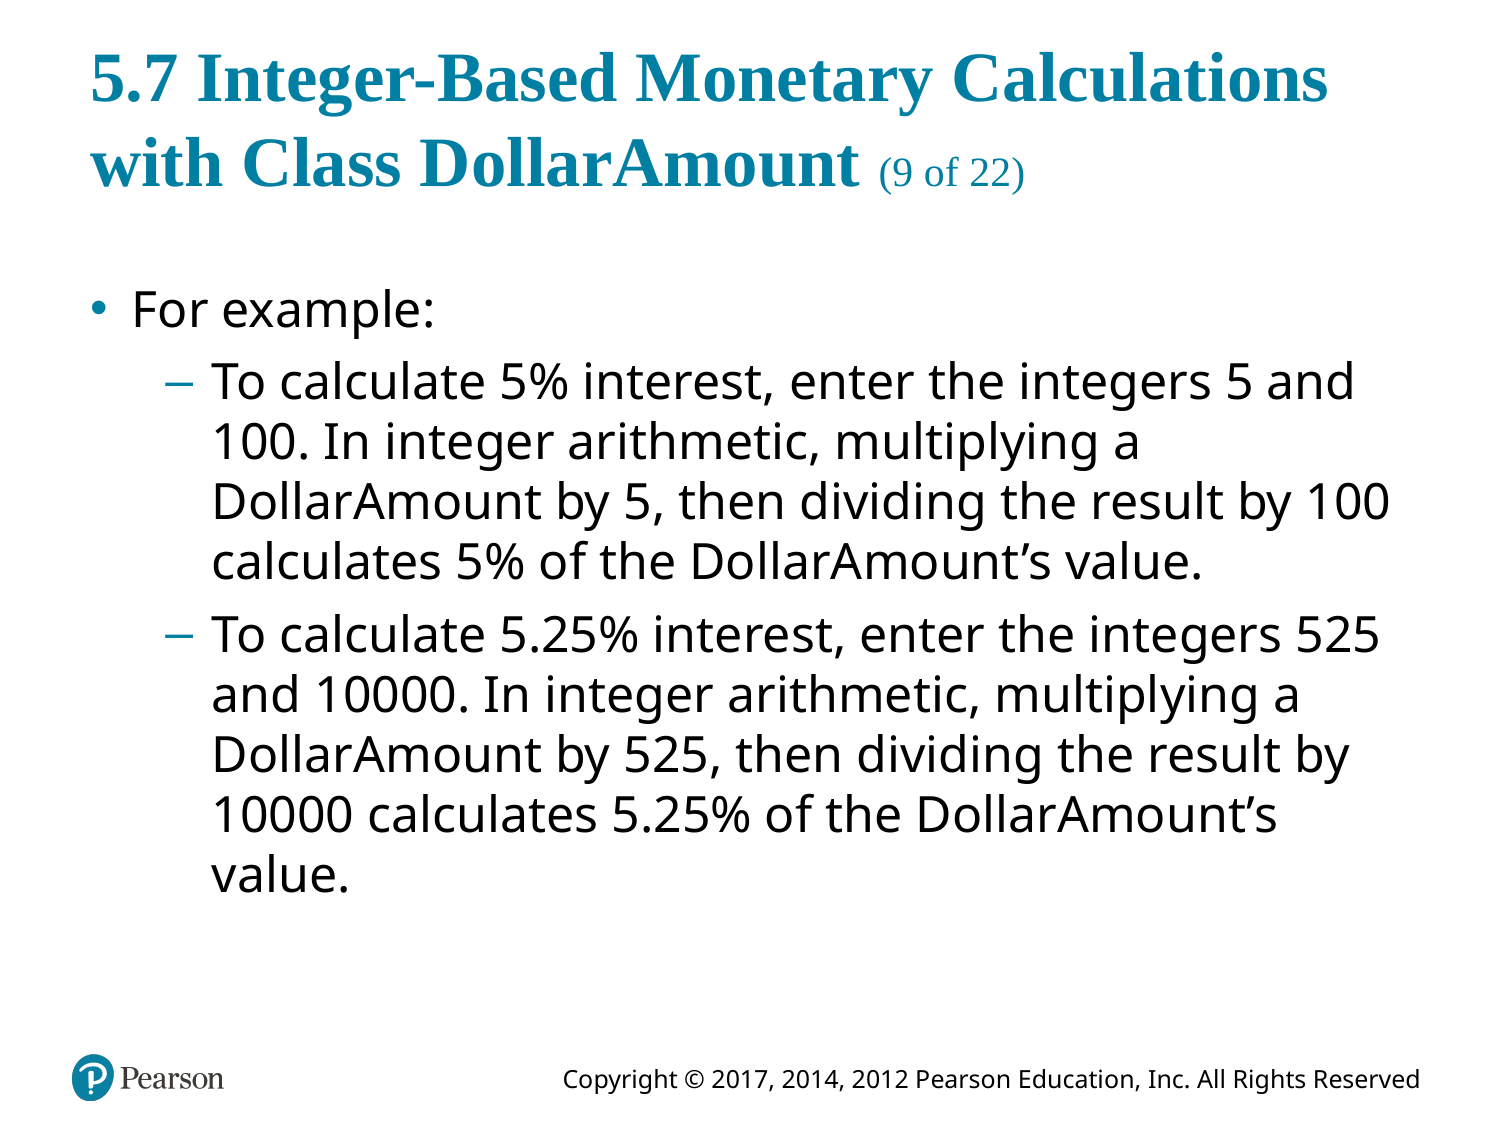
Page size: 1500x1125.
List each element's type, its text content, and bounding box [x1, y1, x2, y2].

picture [80, 1063, 106, 1088]
title 5.7 Integer-Based Monetary Calculations with Class DollarAmount (9 of 22) [75, 35, 1425, 216]
picture [72, 1054, 88, 1070]
picture [98, 1054, 224, 1101]
list For example: To calculate 5% interest, enter the integers 5 and 100. In integer arithmetic, multiplying a DollarAmount by 5, then dividing the result by 100 calculates 5% of the DollarAmount’s value. To calculate 5.25% interest, enter the integers 525 and 10000. In integer arithmetic, multiplying a DollarAmount by 525, then dividing the result by 10000 calculates 5.25% of the DollarAmount’s value. [75, 262, 1425, 1005]
picture [72, 1087, 83, 1101]
